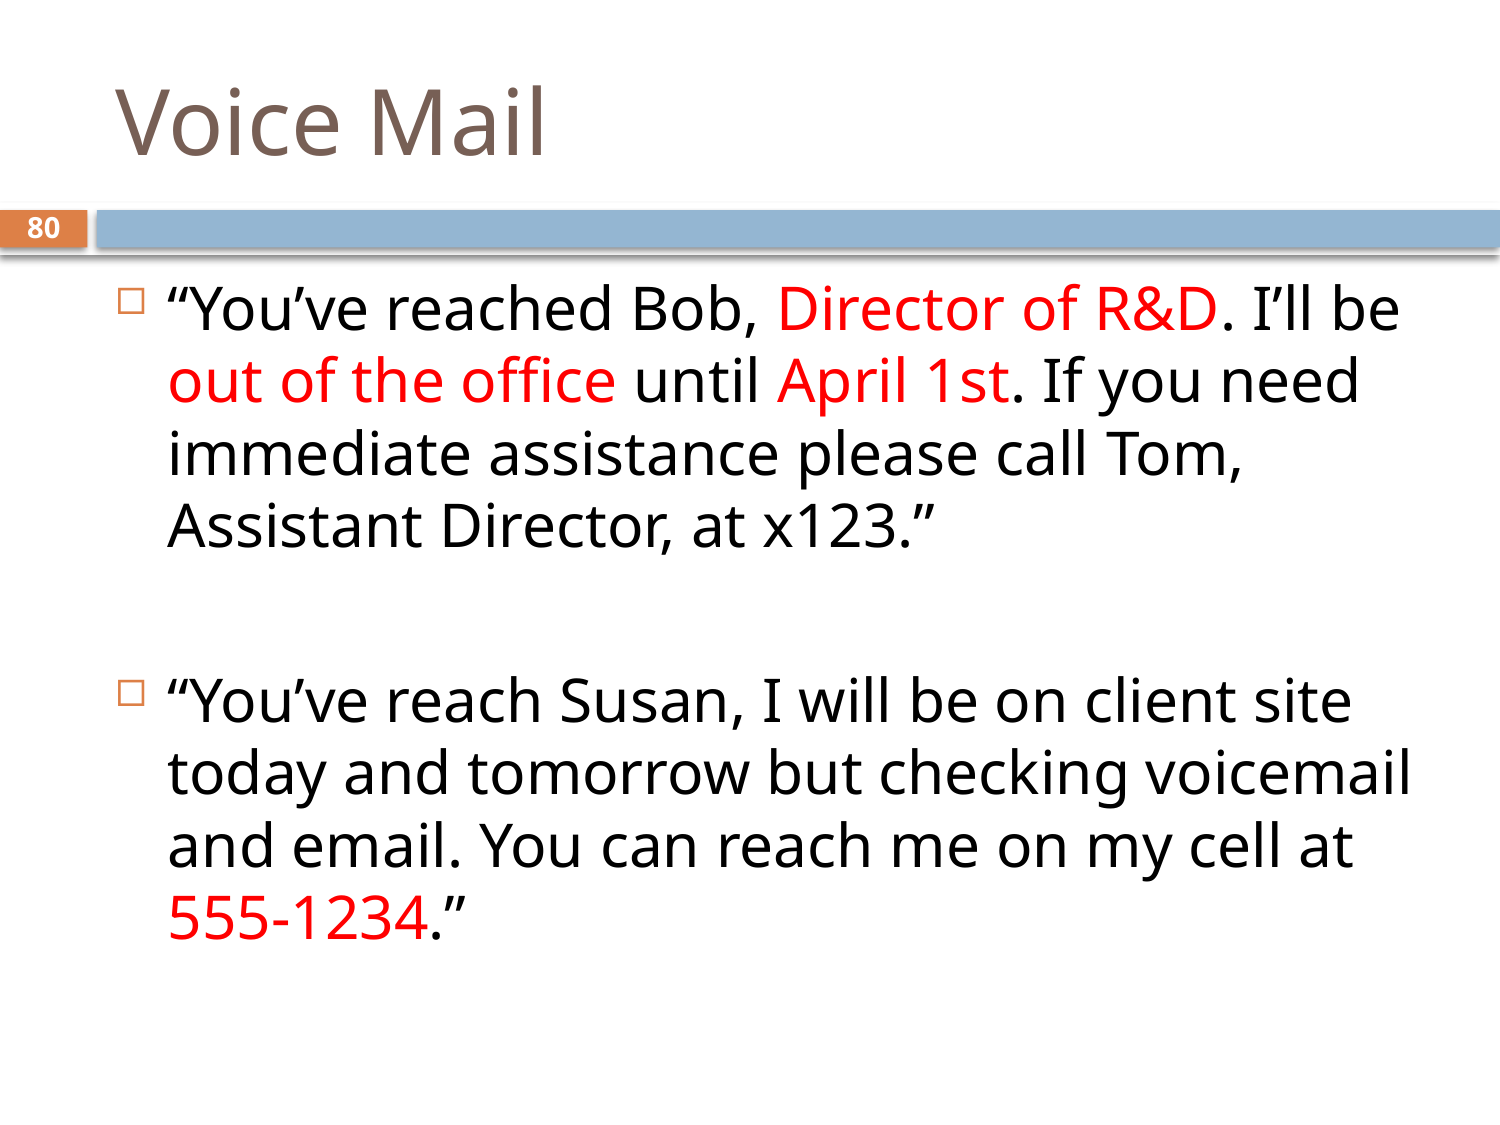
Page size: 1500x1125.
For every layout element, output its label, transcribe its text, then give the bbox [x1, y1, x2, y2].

slide_number 80 [0, 208, 88, 249]
title Voice Mail [100, 37, 1438, 200]
list “You’ve reached Bob, Director of R&D. I’ll be out of the office until April 1st. If you need immediate assistance please call Tom, Assistant Director, at x123.” “You’ve reach Susan, I will be on client site today and tomorrow but checking voicemail and email. You can reach me on my cell at 555-1234.” [100, 262, 1438, 1000]
